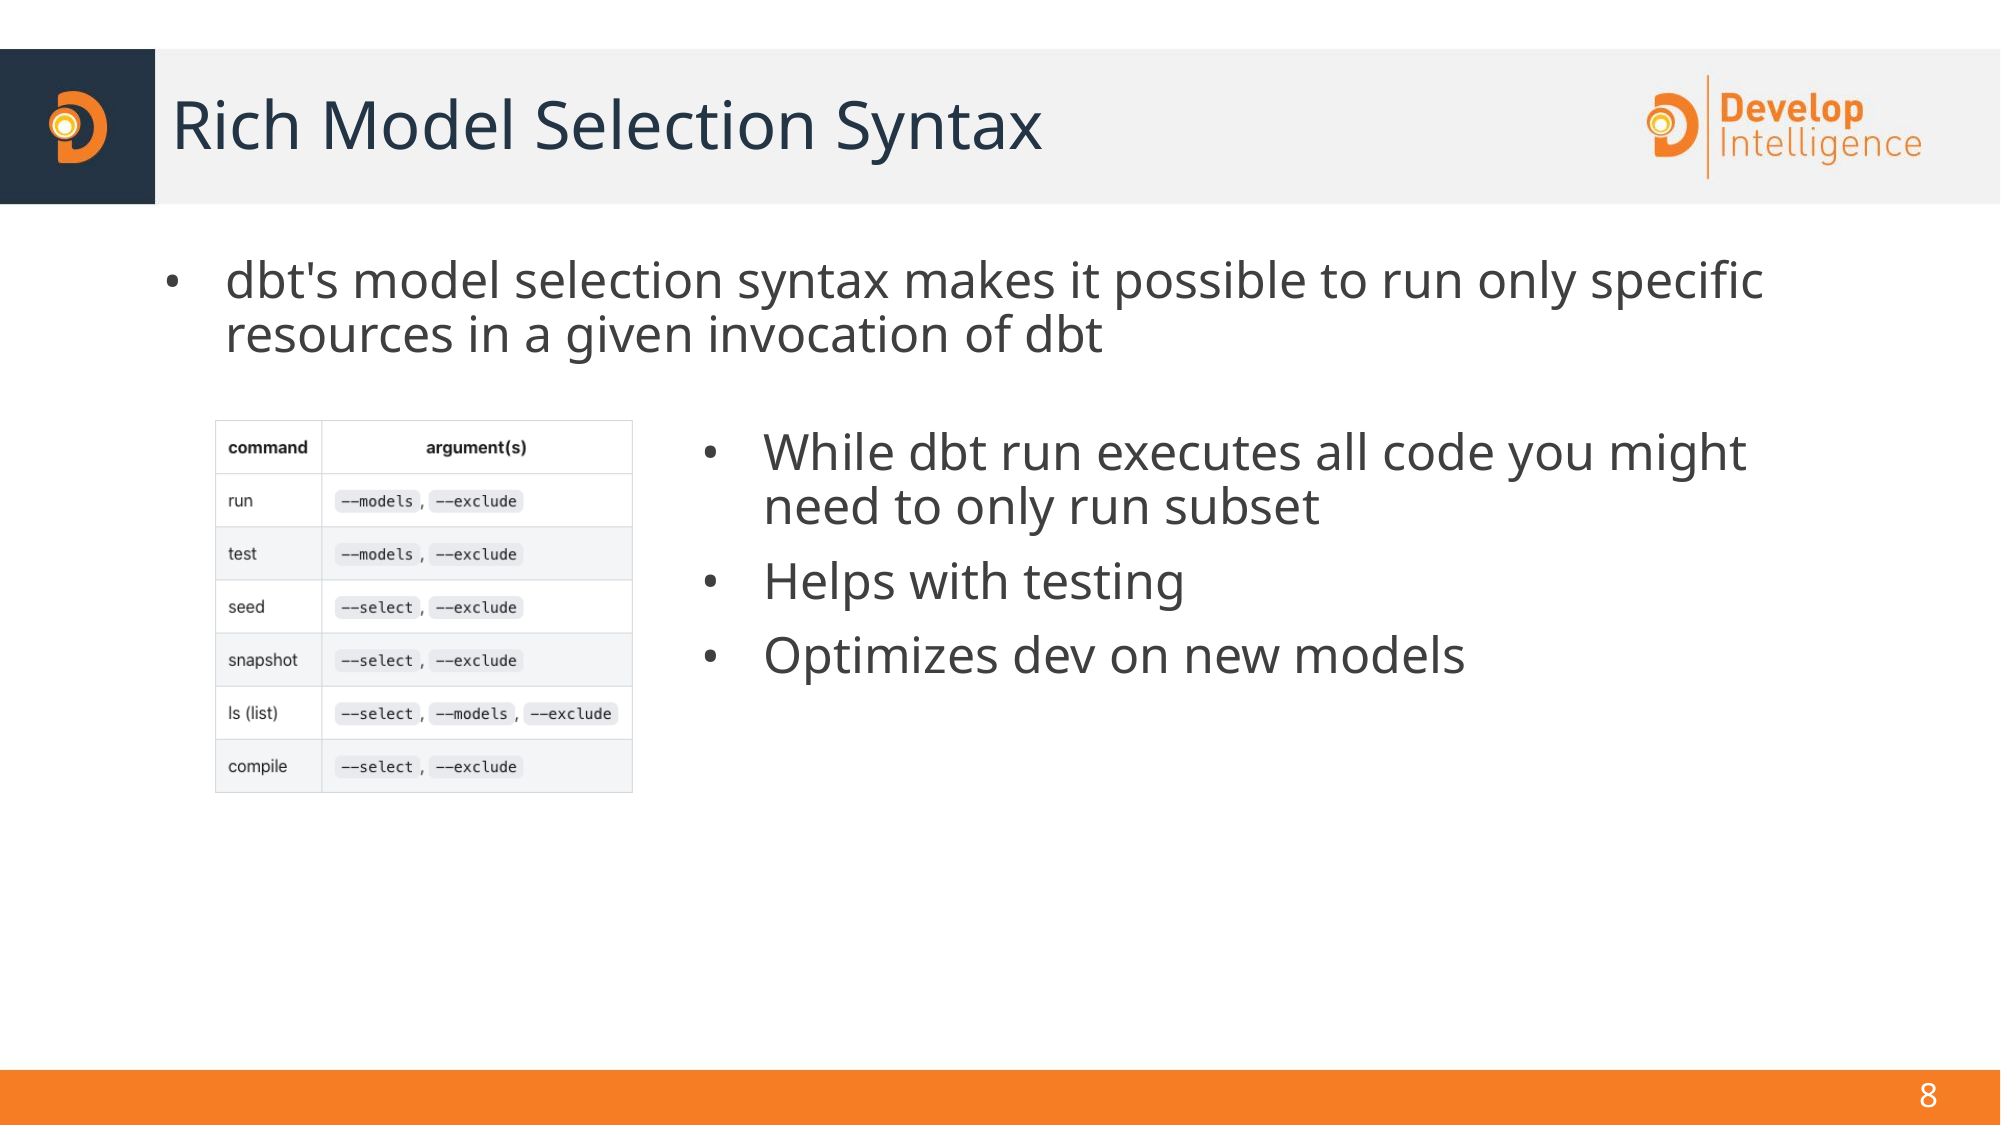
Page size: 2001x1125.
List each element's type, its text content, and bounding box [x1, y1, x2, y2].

title Rich Model Selection Syntax [156, 53, 1999, 203]
picture [0, 0, 2001, 1125]
text_box While dbt run executes all code you might need to only run subset Helps with testing Optimizes dev on new models [673, 419, 1807, 970]
slide_number 8 [1860, 1072, 1998, 1122]
list dbt's model selection syntax makes it possible to run only specific resources in a given invocation of dbt [135, 248, 1861, 1016]
